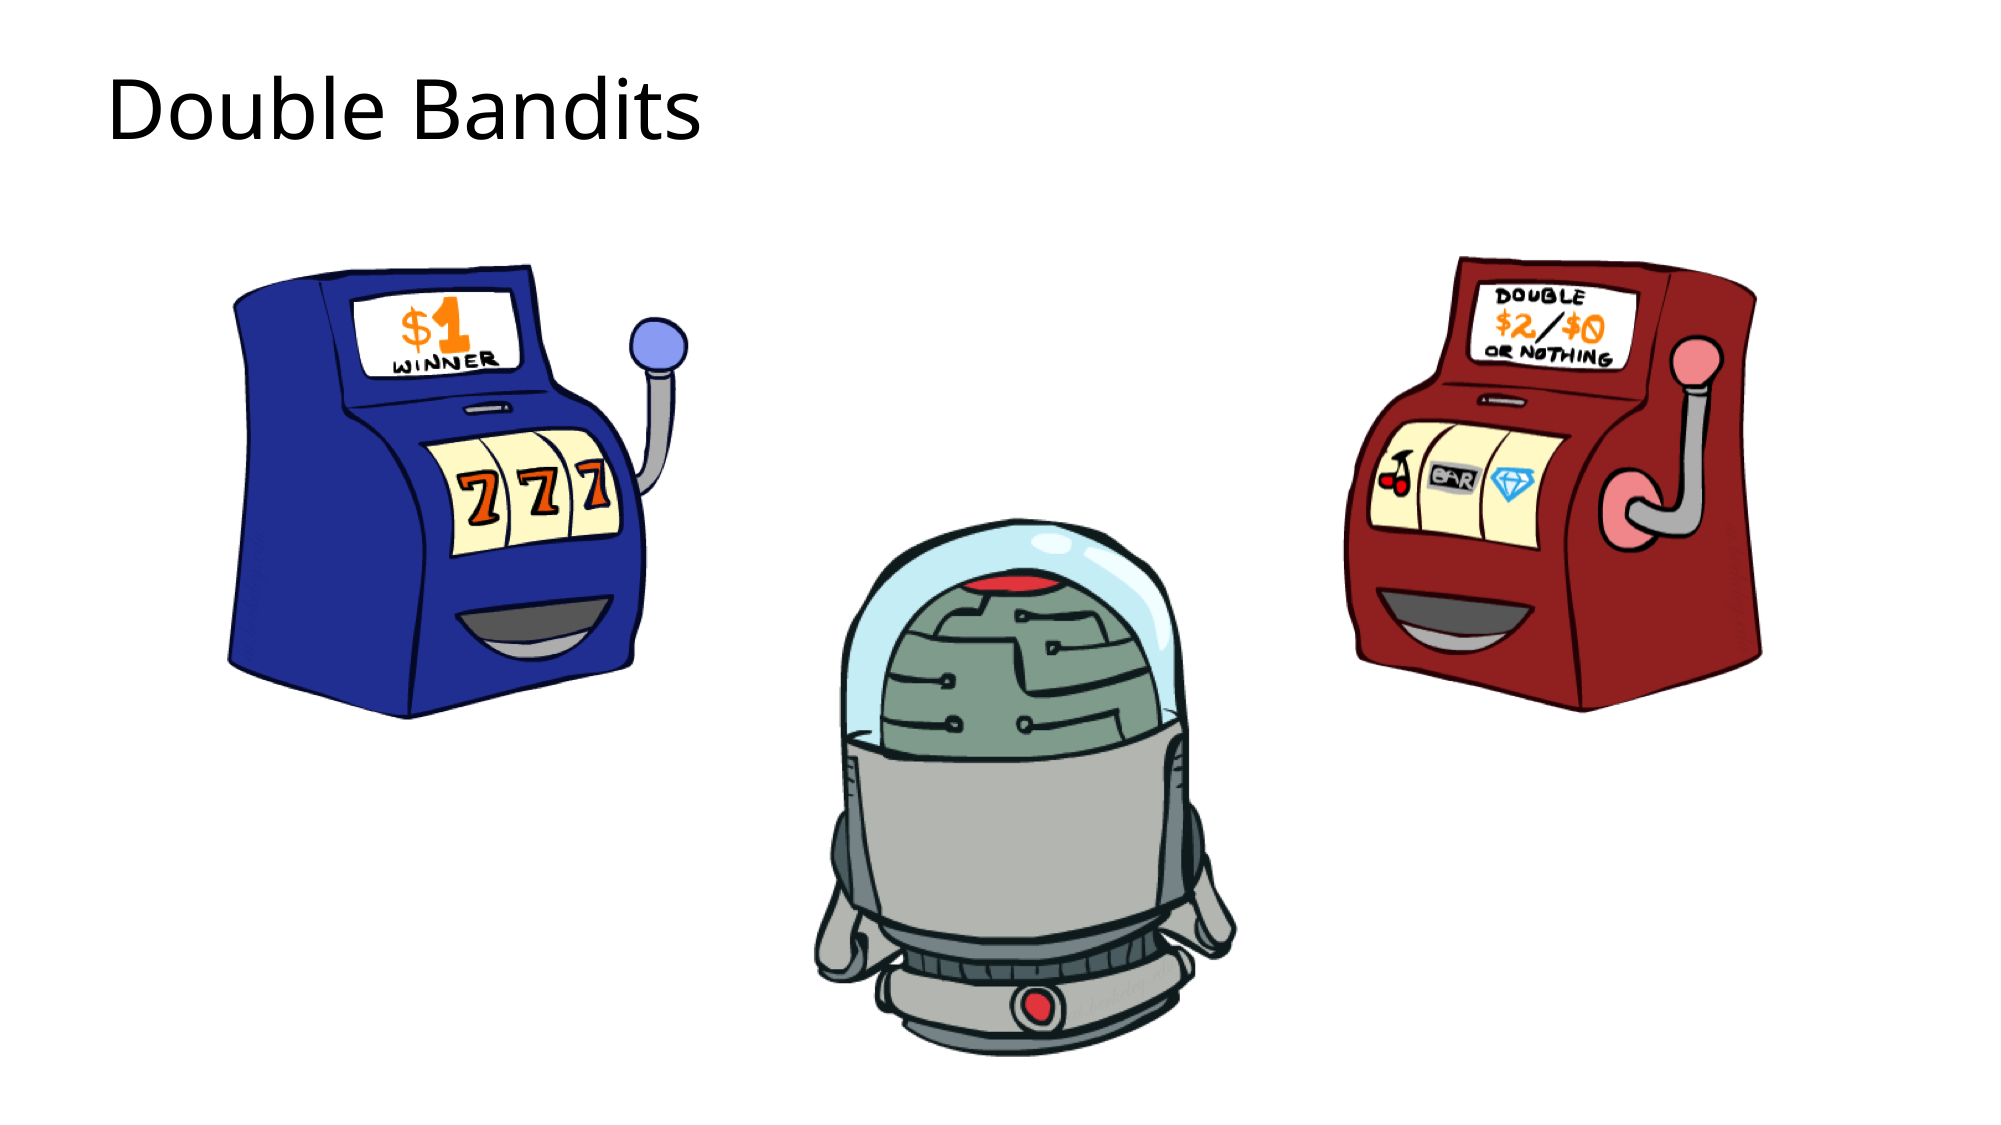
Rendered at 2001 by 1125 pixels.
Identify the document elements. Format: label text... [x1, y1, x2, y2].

title Double Bandits [90, 60, 1816, 164]
picture [212, 237, 713, 738]
picture [787, 500, 1250, 1075]
picture [1324, 224, 1775, 725]
